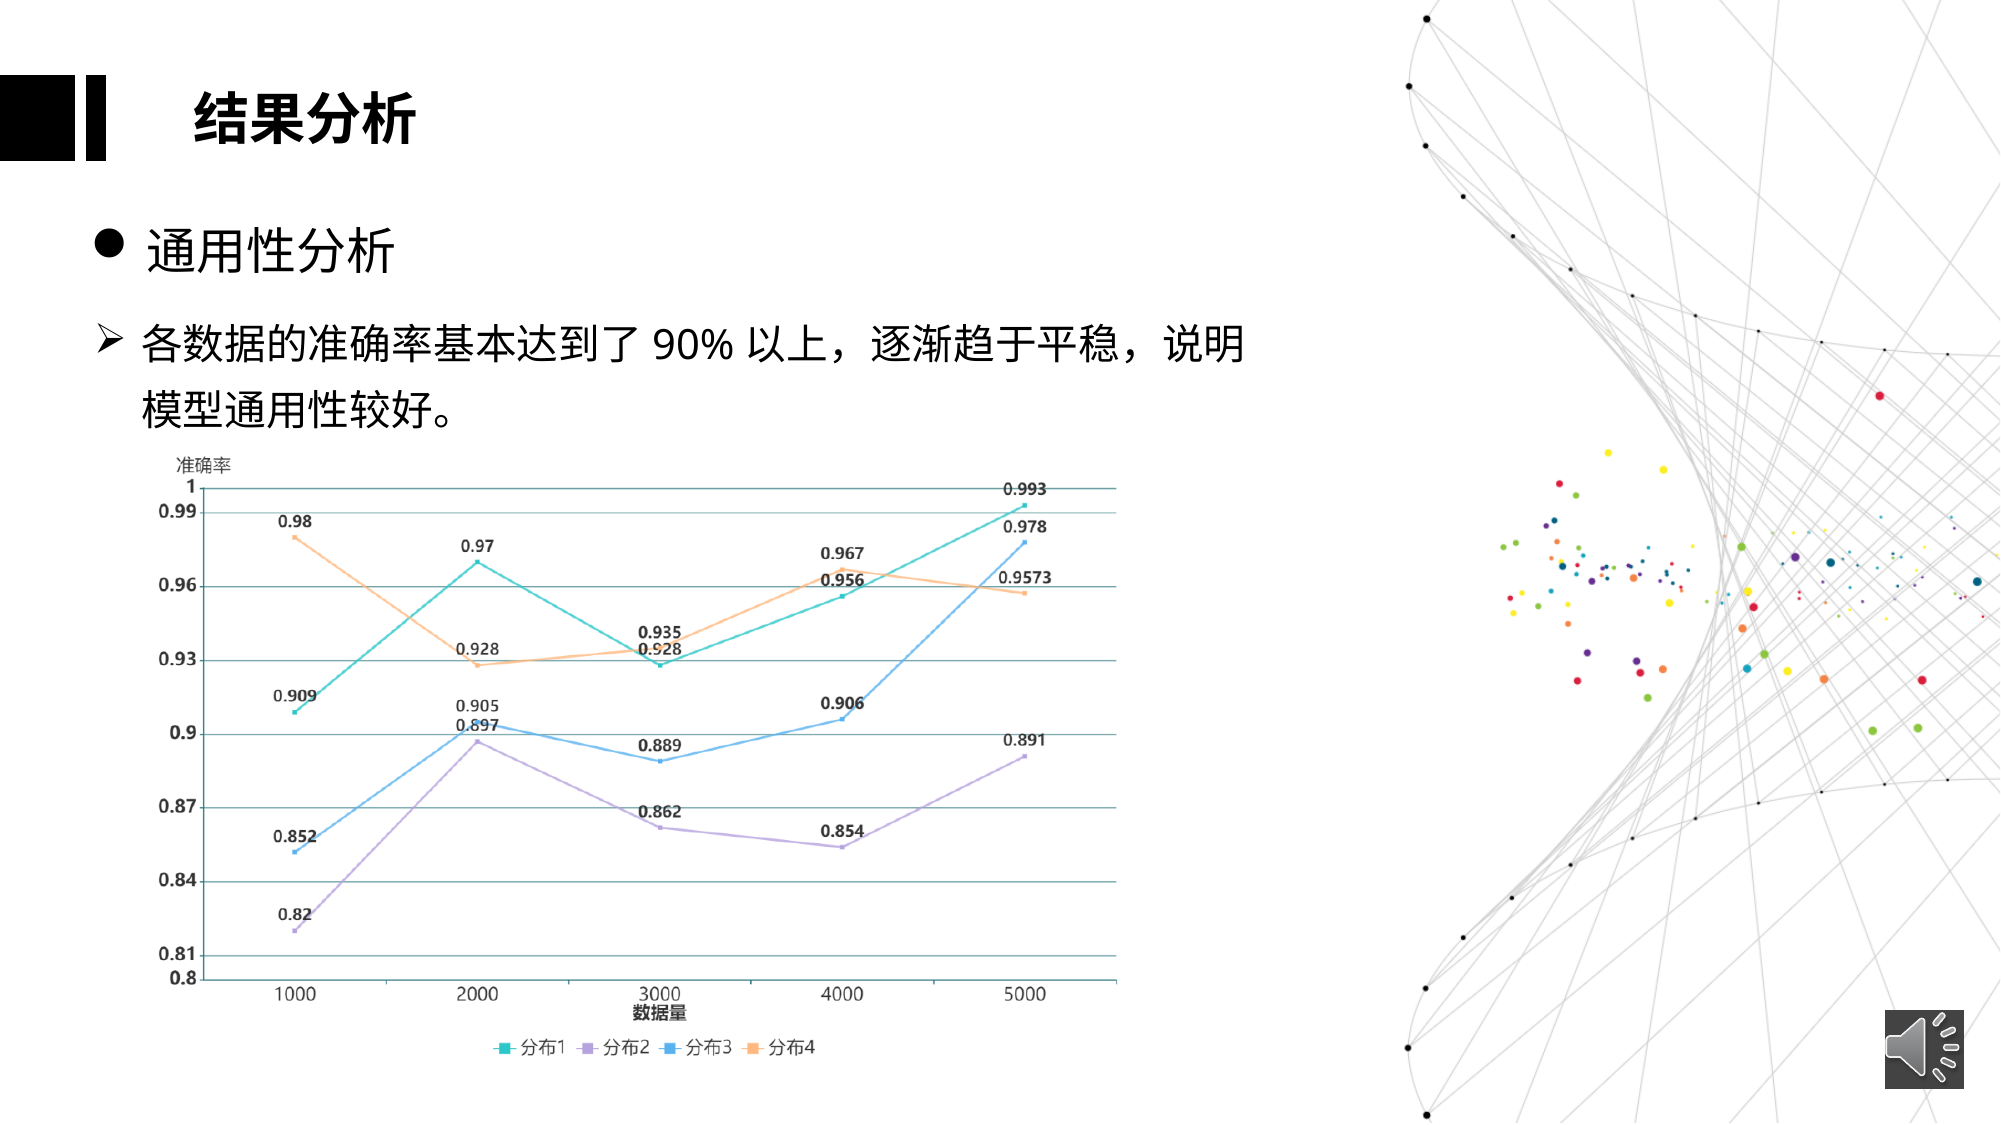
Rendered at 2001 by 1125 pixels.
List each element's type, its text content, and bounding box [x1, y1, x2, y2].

text_box 结果分析 [193, 77, 419, 158]
picture [135, 431, 1172, 1061]
text_box 各数据的准确率基本达到了90%以上，逐渐趋于平稳，说明模型通用性较好。 [79, 295, 1301, 441]
text_box [0, 74, 76, 162]
text_box [85, 74, 107, 162]
text_box 通用性分析 [79, 213, 409, 286]
picture [1314, 0, 2001, 1123]
